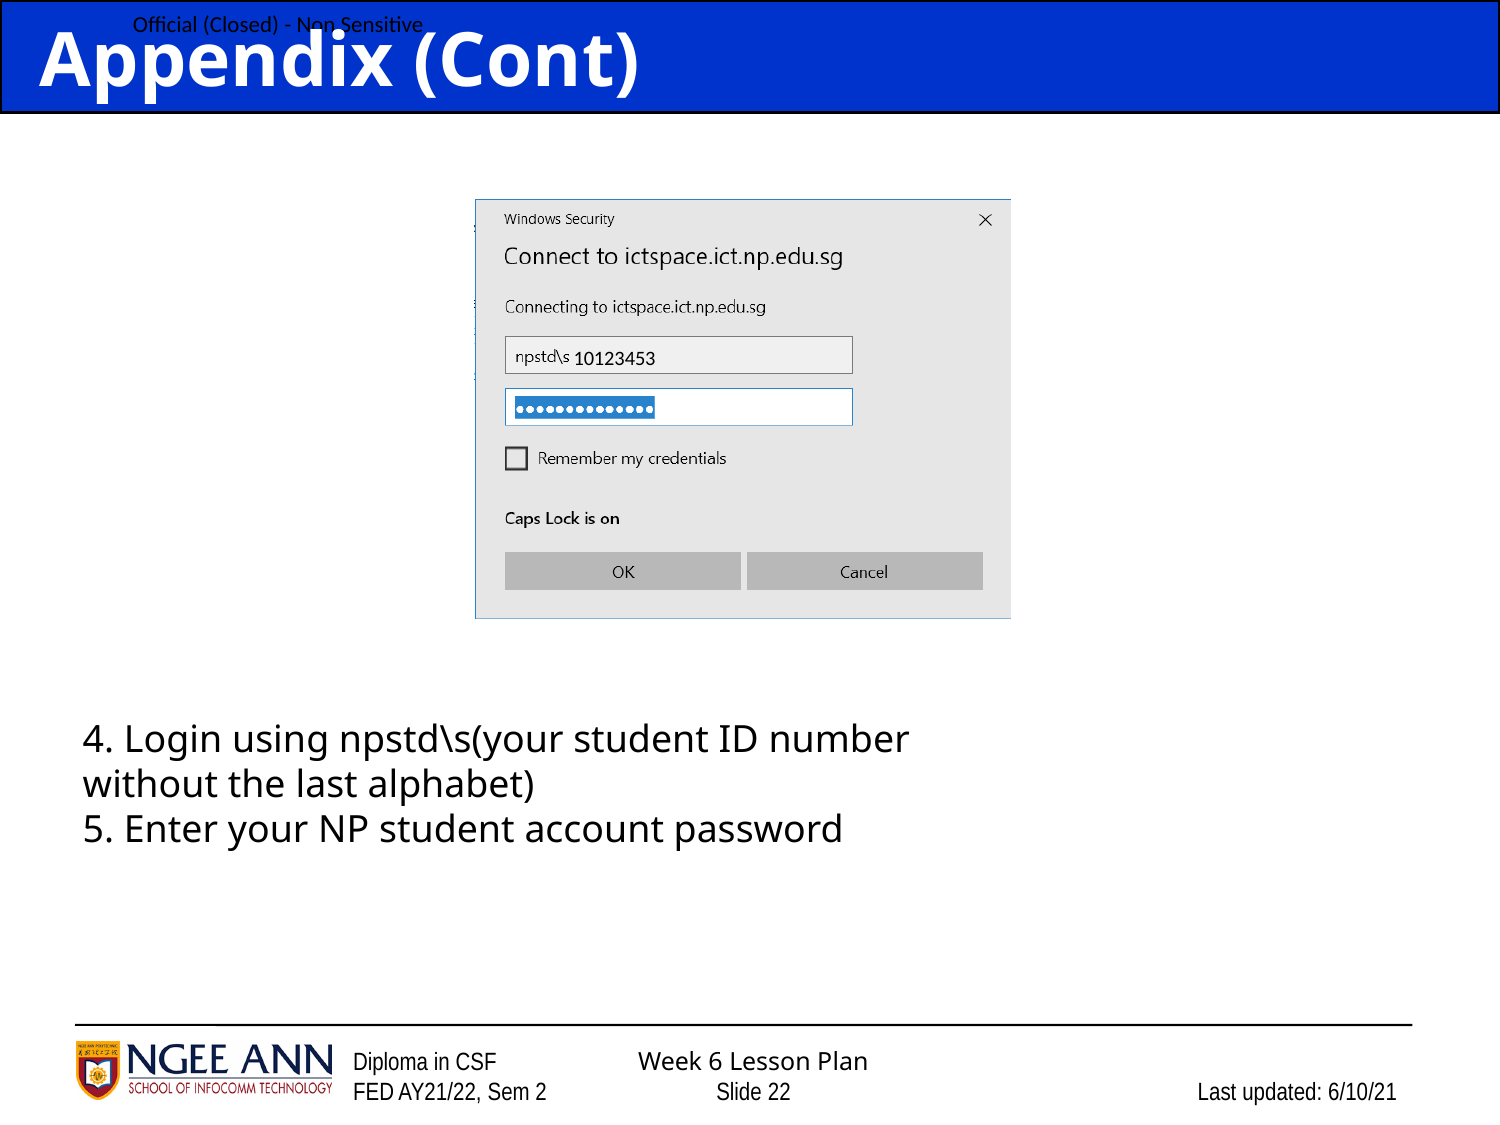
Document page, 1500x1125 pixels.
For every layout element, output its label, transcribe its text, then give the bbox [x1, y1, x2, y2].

picture [76, 1041, 332, 1100]
title Appendix (Cont) [23, 0, 1500, 115]
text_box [474, 199, 1011, 620]
text_box 4. Login using npstd\s(your student ID number without the last alphabet) 5. Enter your NP student account password [67, 708, 968, 858]
